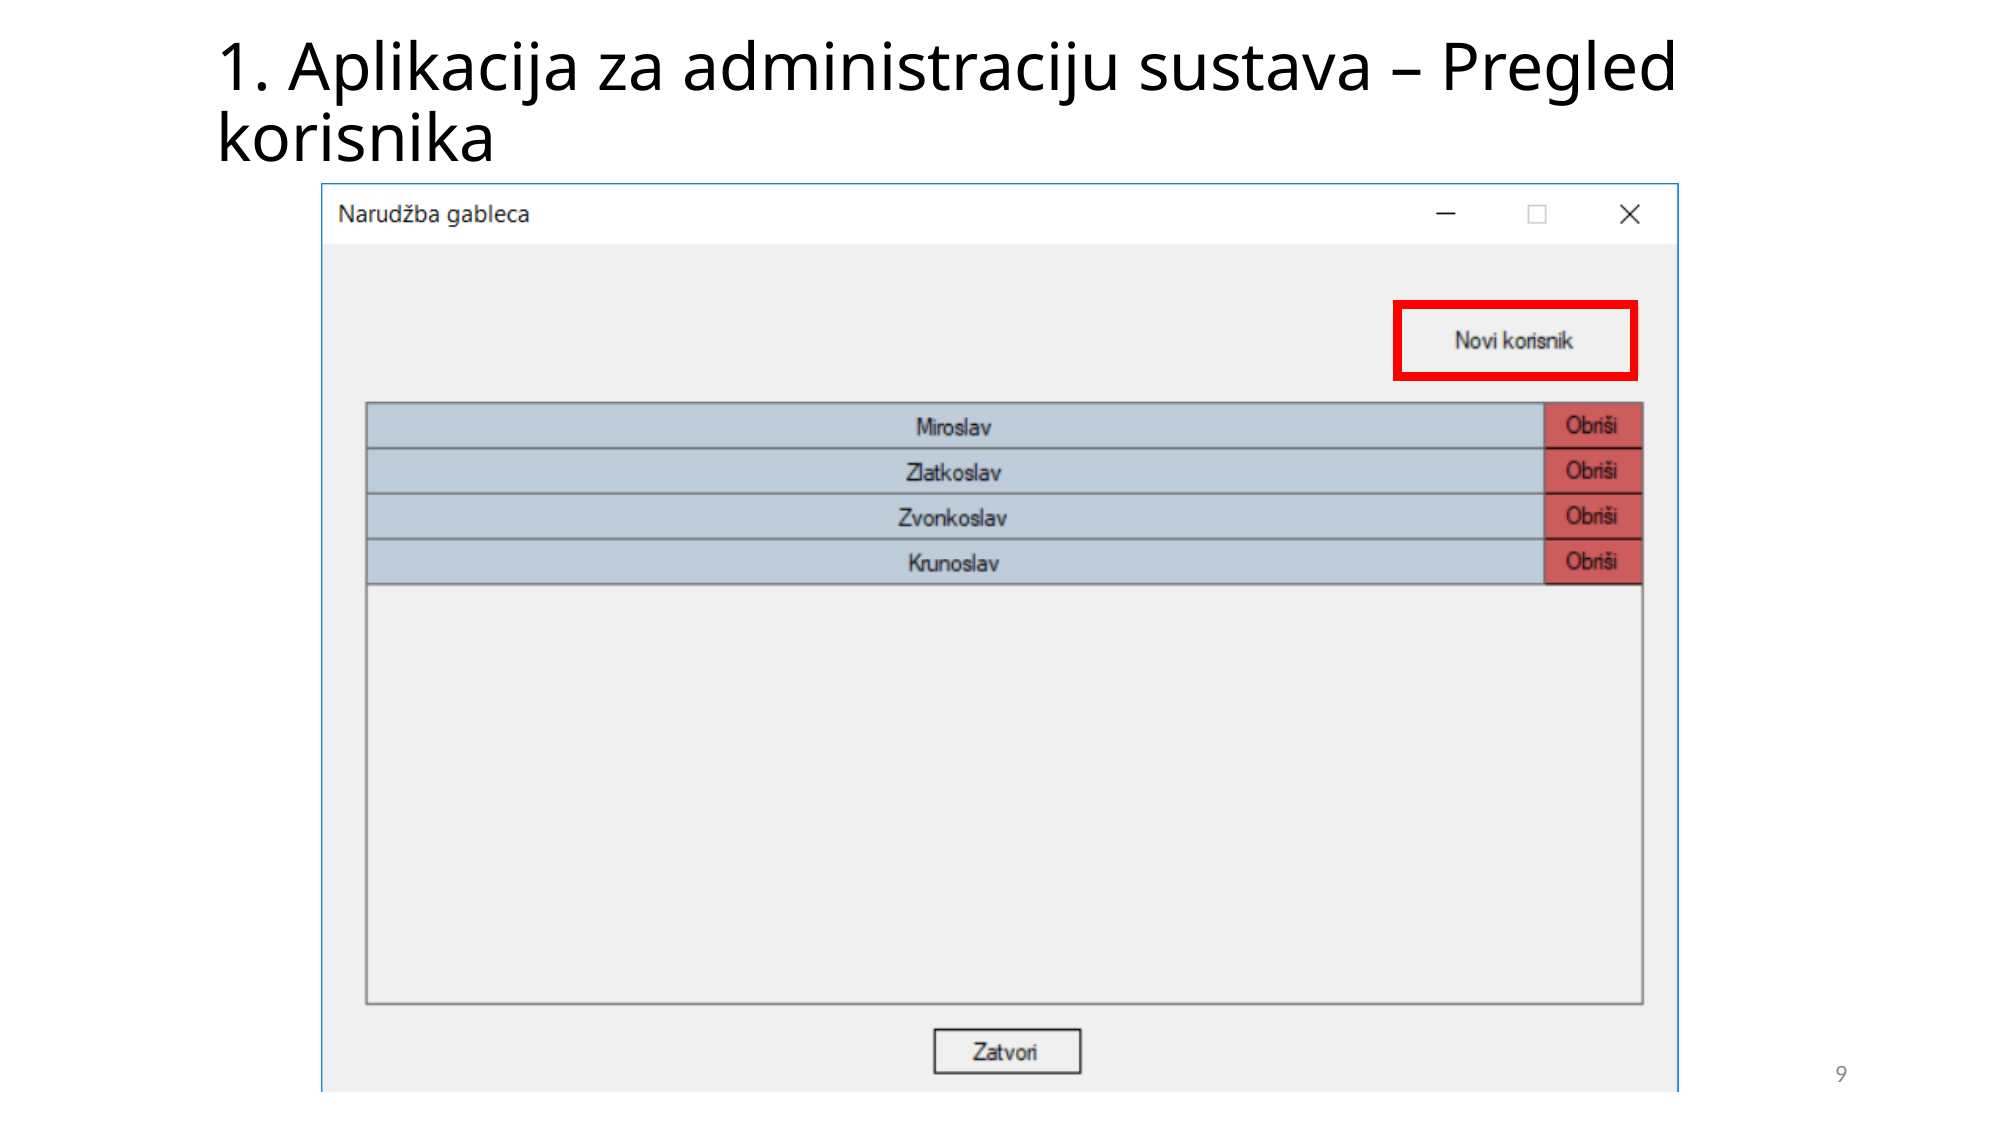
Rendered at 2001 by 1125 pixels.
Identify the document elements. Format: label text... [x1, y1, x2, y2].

title 1. Aplikacija za administraciju sustava – Pregled korisnika [201, 25, 1799, 184]
slide_number 9 [1412, 1042, 1863, 1103]
picture [321, 183, 1679, 1092]
